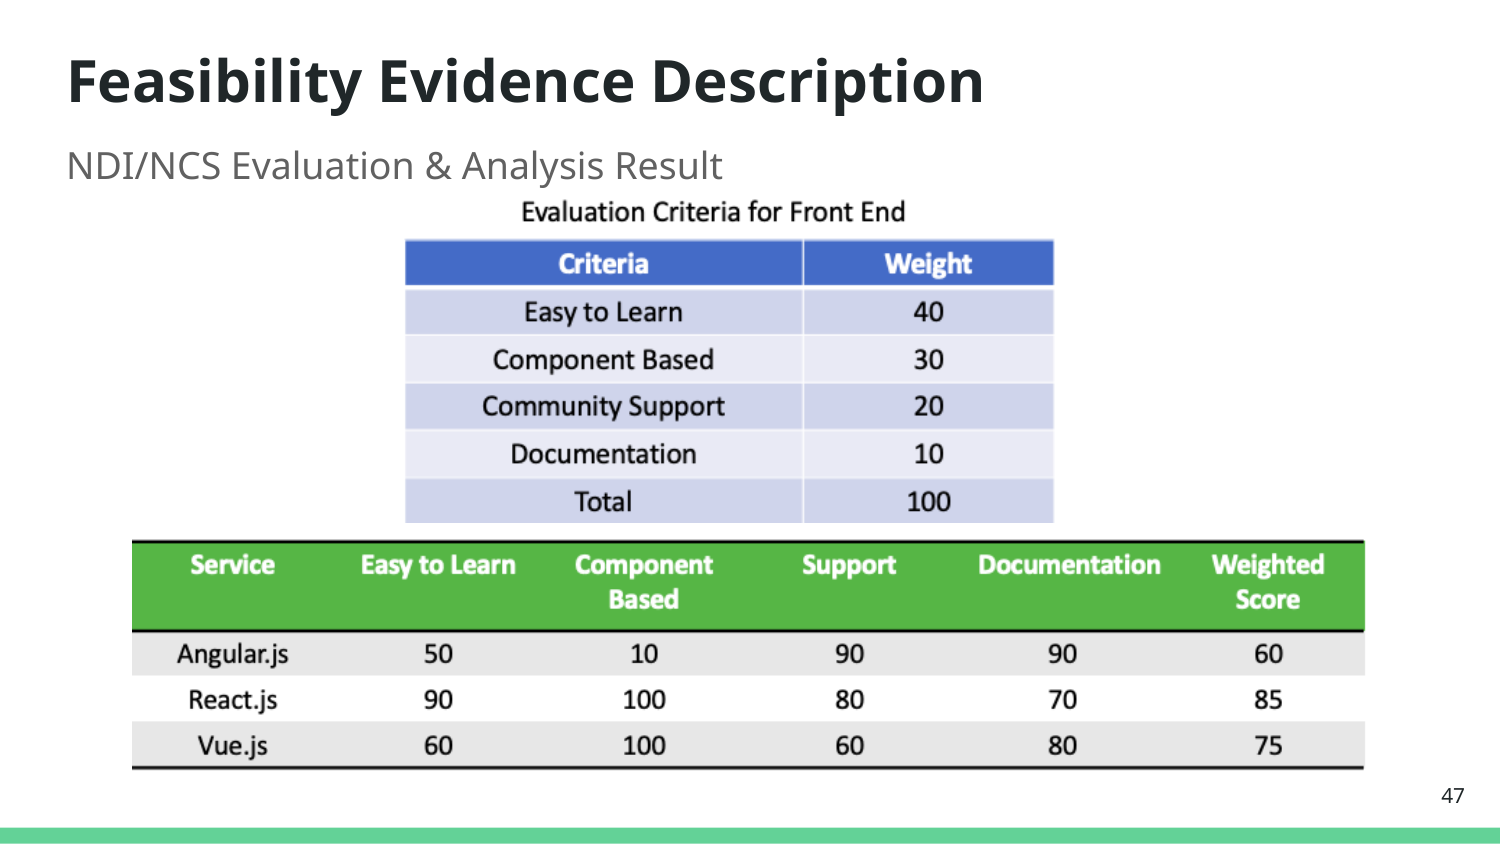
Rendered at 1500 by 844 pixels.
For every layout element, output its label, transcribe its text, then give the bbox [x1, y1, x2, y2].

picture [132, 537, 1368, 773]
slide_number ‹#› [1389, 764, 1480, 830]
title Feasibility Evidence Description [51, 28, 1449, 120]
picture [403, 194, 1060, 524]
list NDI/NCS Evaluation & Analysis Result [51, 120, 1449, 750]
